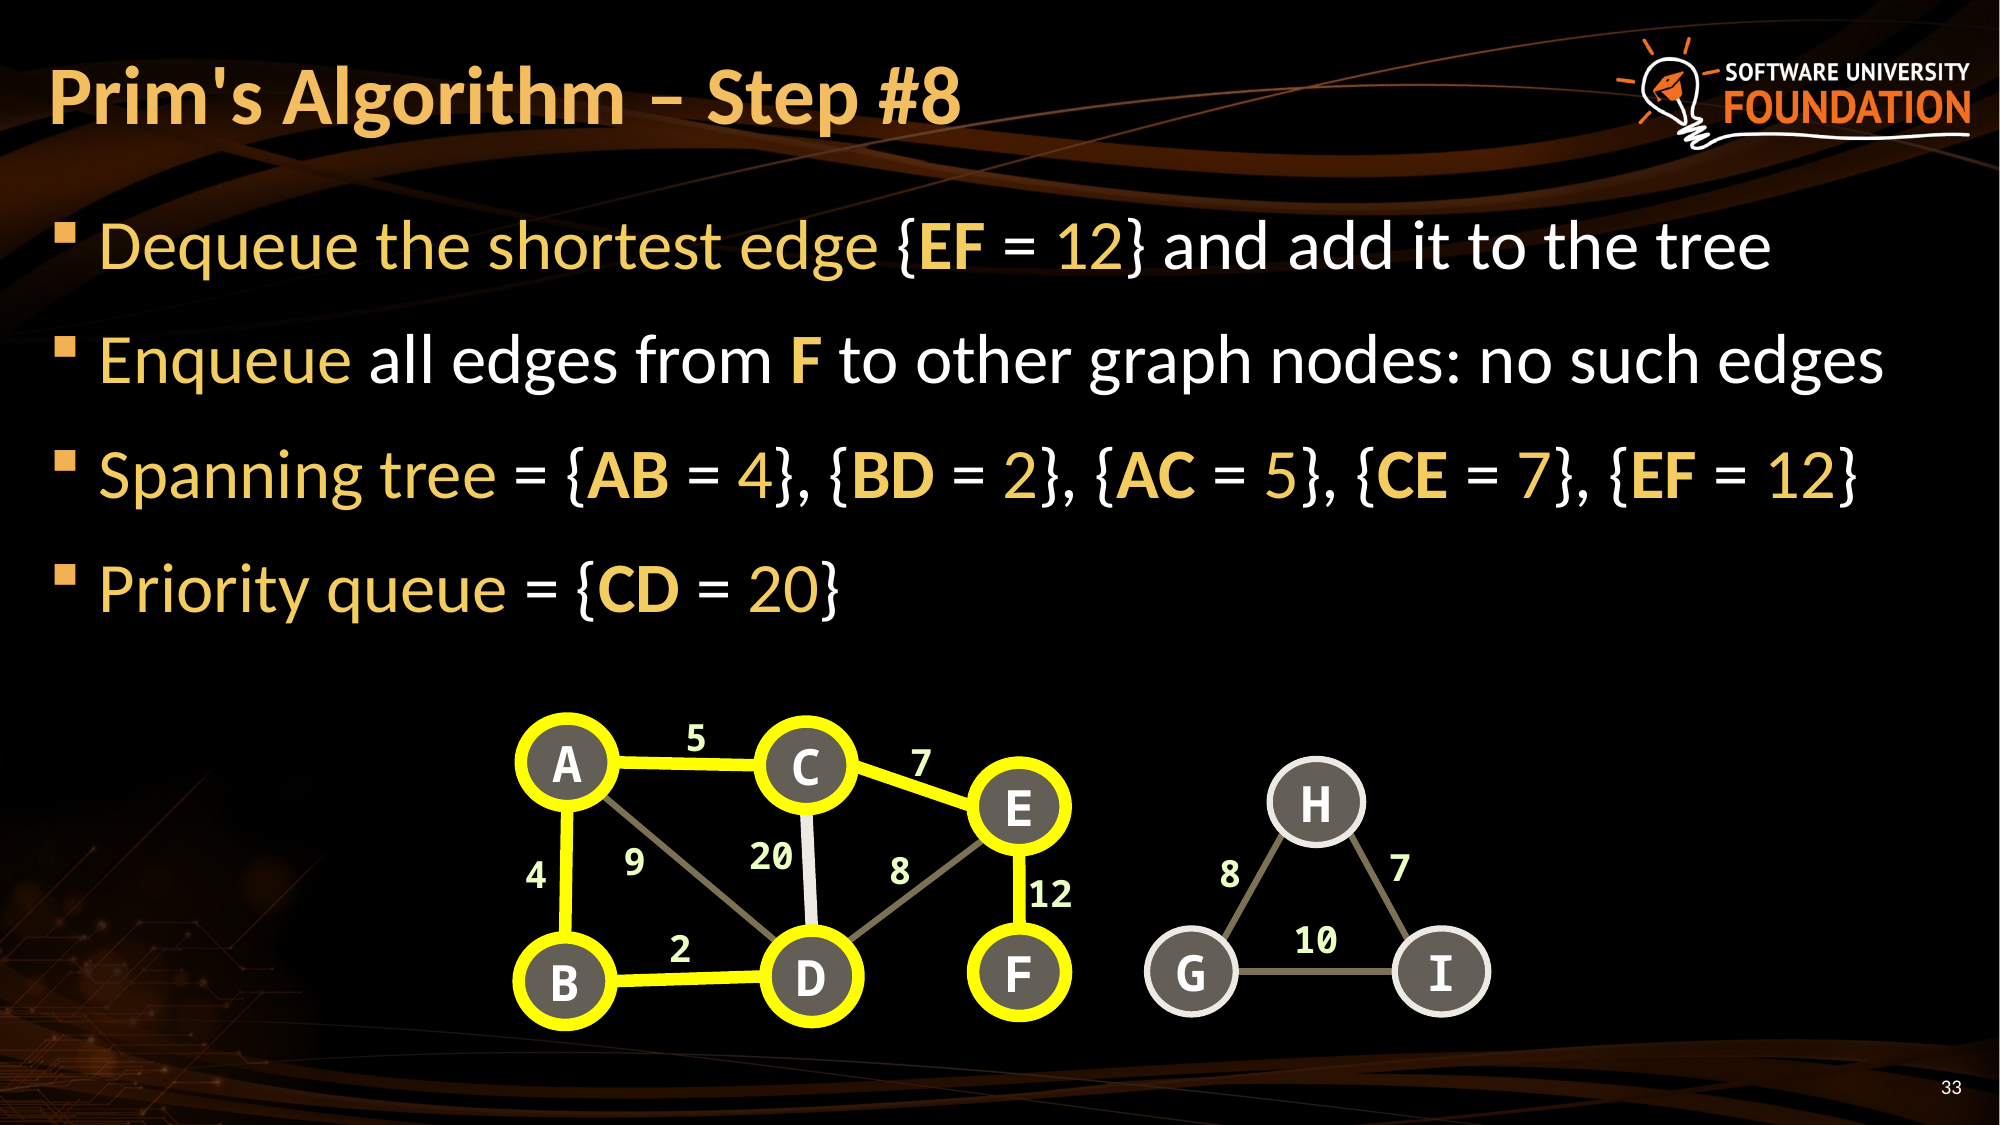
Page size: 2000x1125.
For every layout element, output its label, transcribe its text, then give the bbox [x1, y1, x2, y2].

picture [0, 0, 2000, 1125]
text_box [510, 706, 1489, 1025]
list Dequeue the shortest edge {EF = 12} and add it to the tree Enqueue all edges from F to other graph nodes: no such edges Spanning tree = {AB = 4}, {BD = 2}, {AC = 5}, {CE = 7}, {EF = 12} Priority queue = {CD = 20} [31, 188, 1968, 1103]
title Prim's Algorithm – Step #8 [30, 6, 1602, 189]
